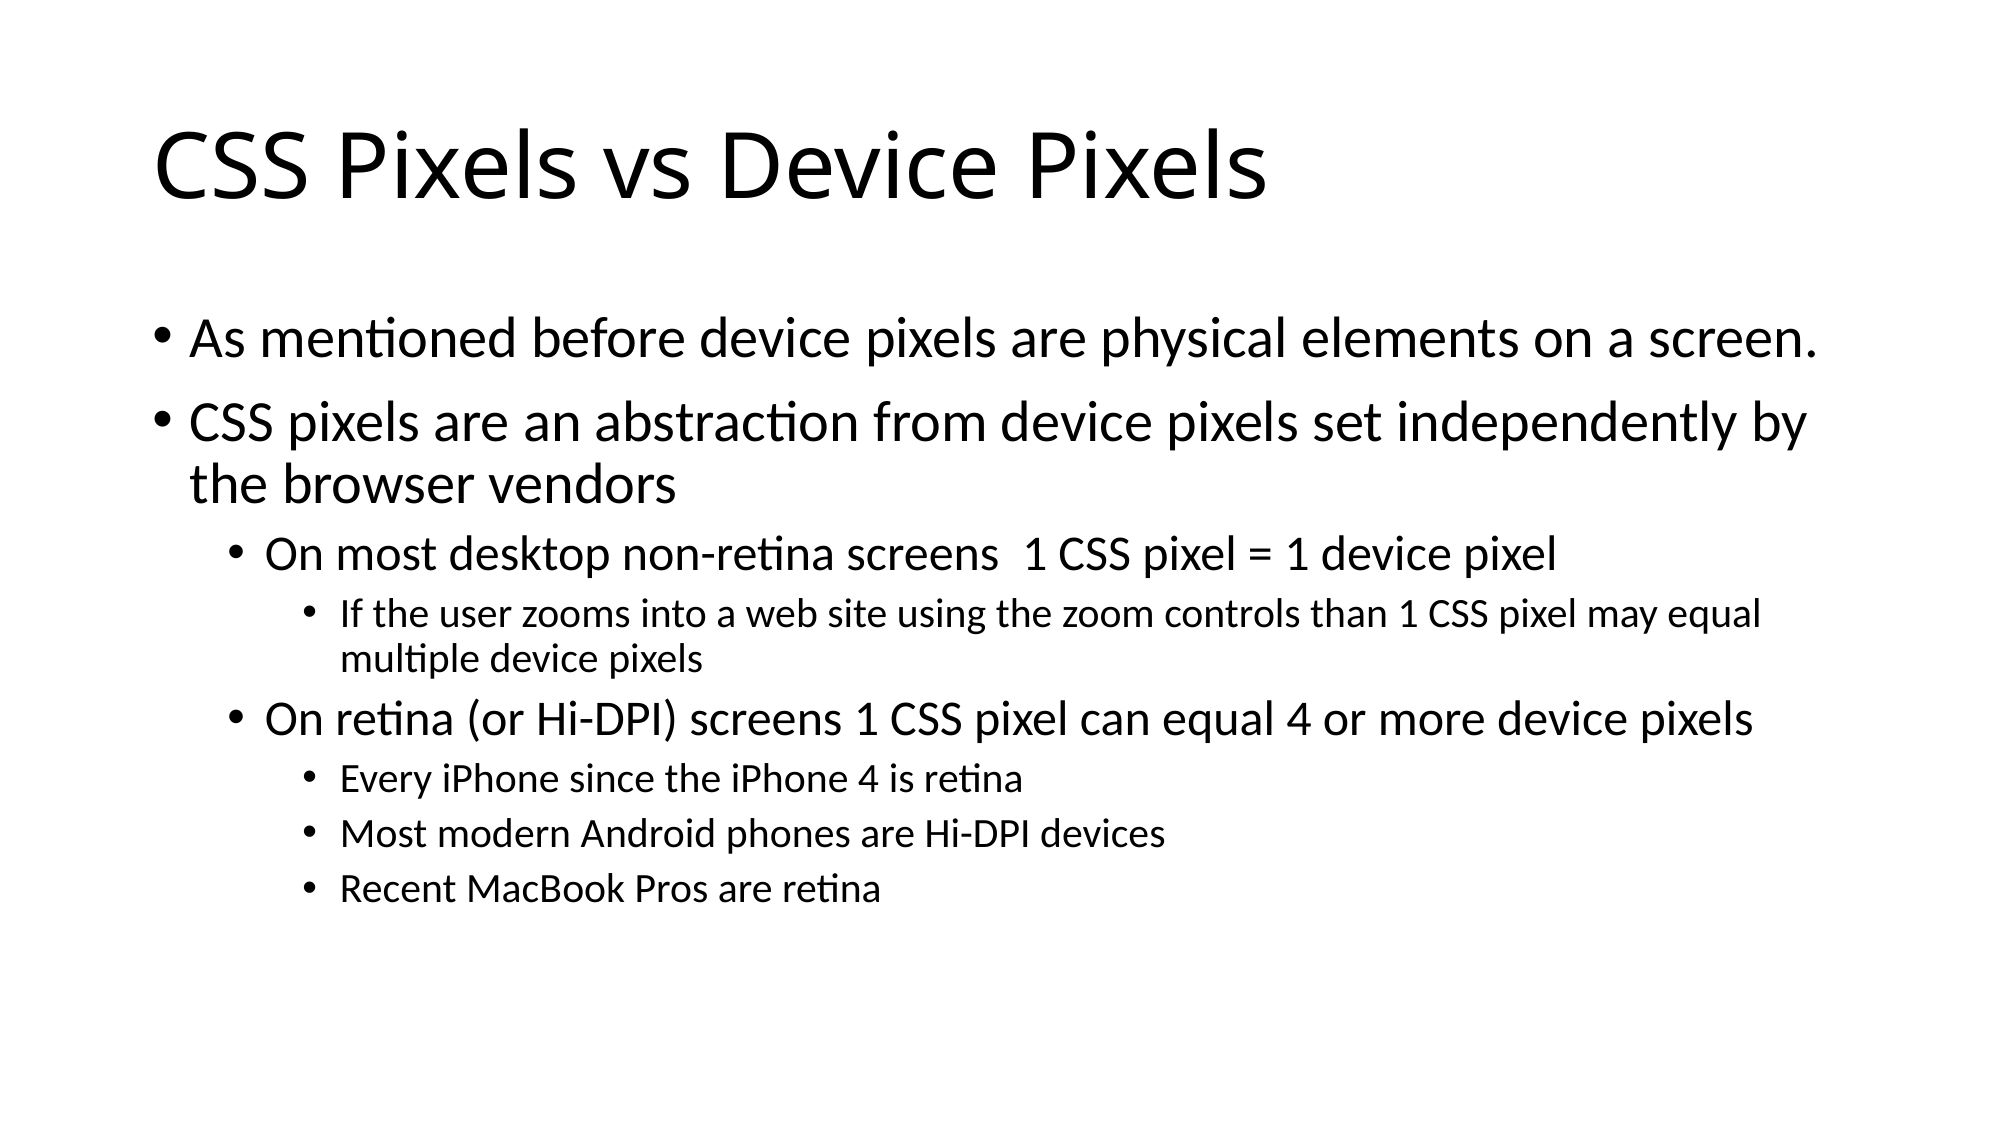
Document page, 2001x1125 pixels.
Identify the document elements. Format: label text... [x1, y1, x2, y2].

title CSS Pixels vs Device Pixels [137, 59, 1863, 278]
list As mentioned before device pixels are physical elements on a screen. CSS pixels are an abstraction from device pixels set independently by the browser vendors On most desktop non-retina screens 1 CSS pixel = 1 device pixel If the user zooms into a web site using the zoom controls than 1 CSS pixel may equal multiple device pixels On retina (or Hi-DPI) screens 1 CSS pixel can equal 4 or more device pixels Every iPhone since the iPhone 4 is retina Most modern Android phones are Hi-DPI devices Recent MacBook Pros are retina [137, 299, 1863, 1014]
